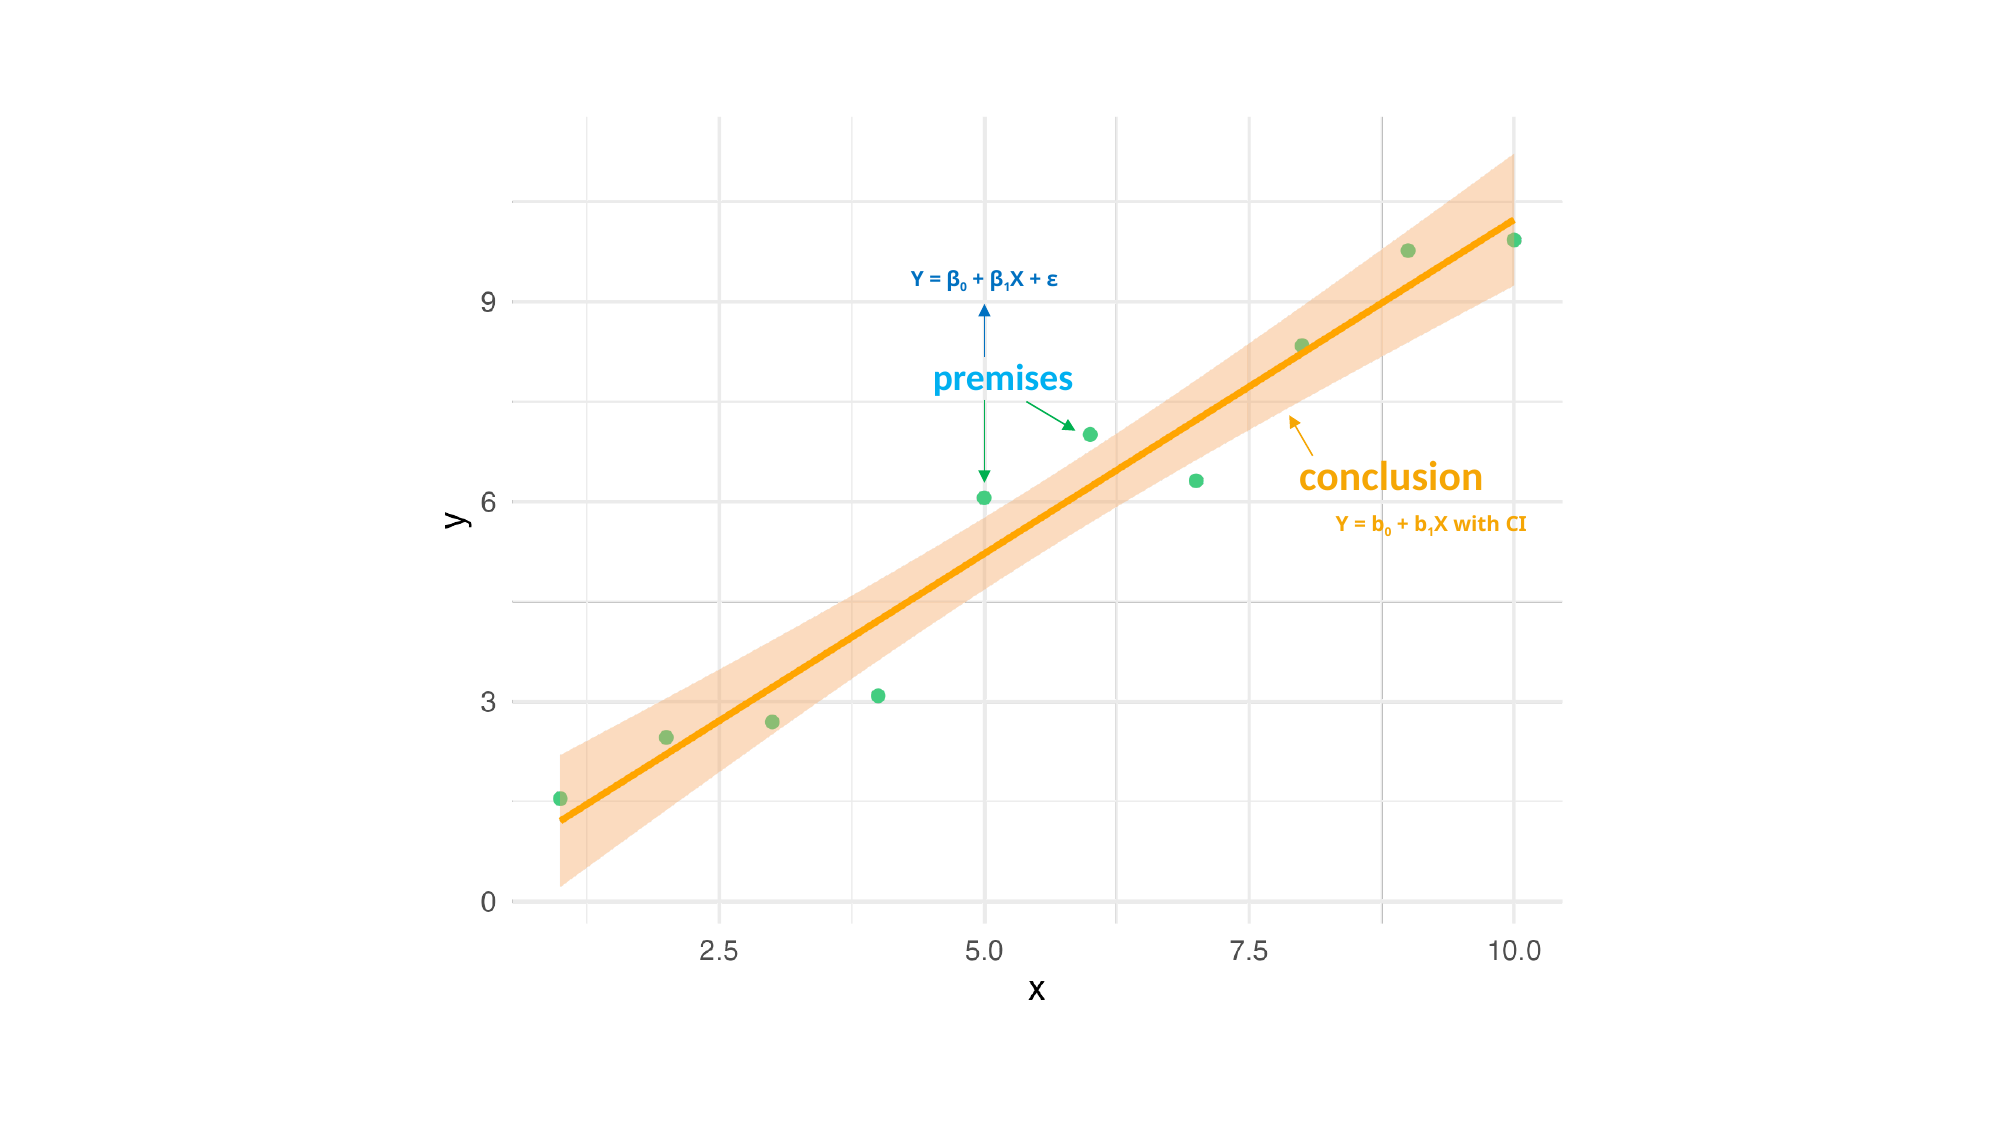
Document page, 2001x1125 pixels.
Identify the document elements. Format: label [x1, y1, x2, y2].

text_box [1289, 415, 1313, 456]
picture [421, 99, 1579, 1025]
text_box [1026, 401, 1076, 431]
